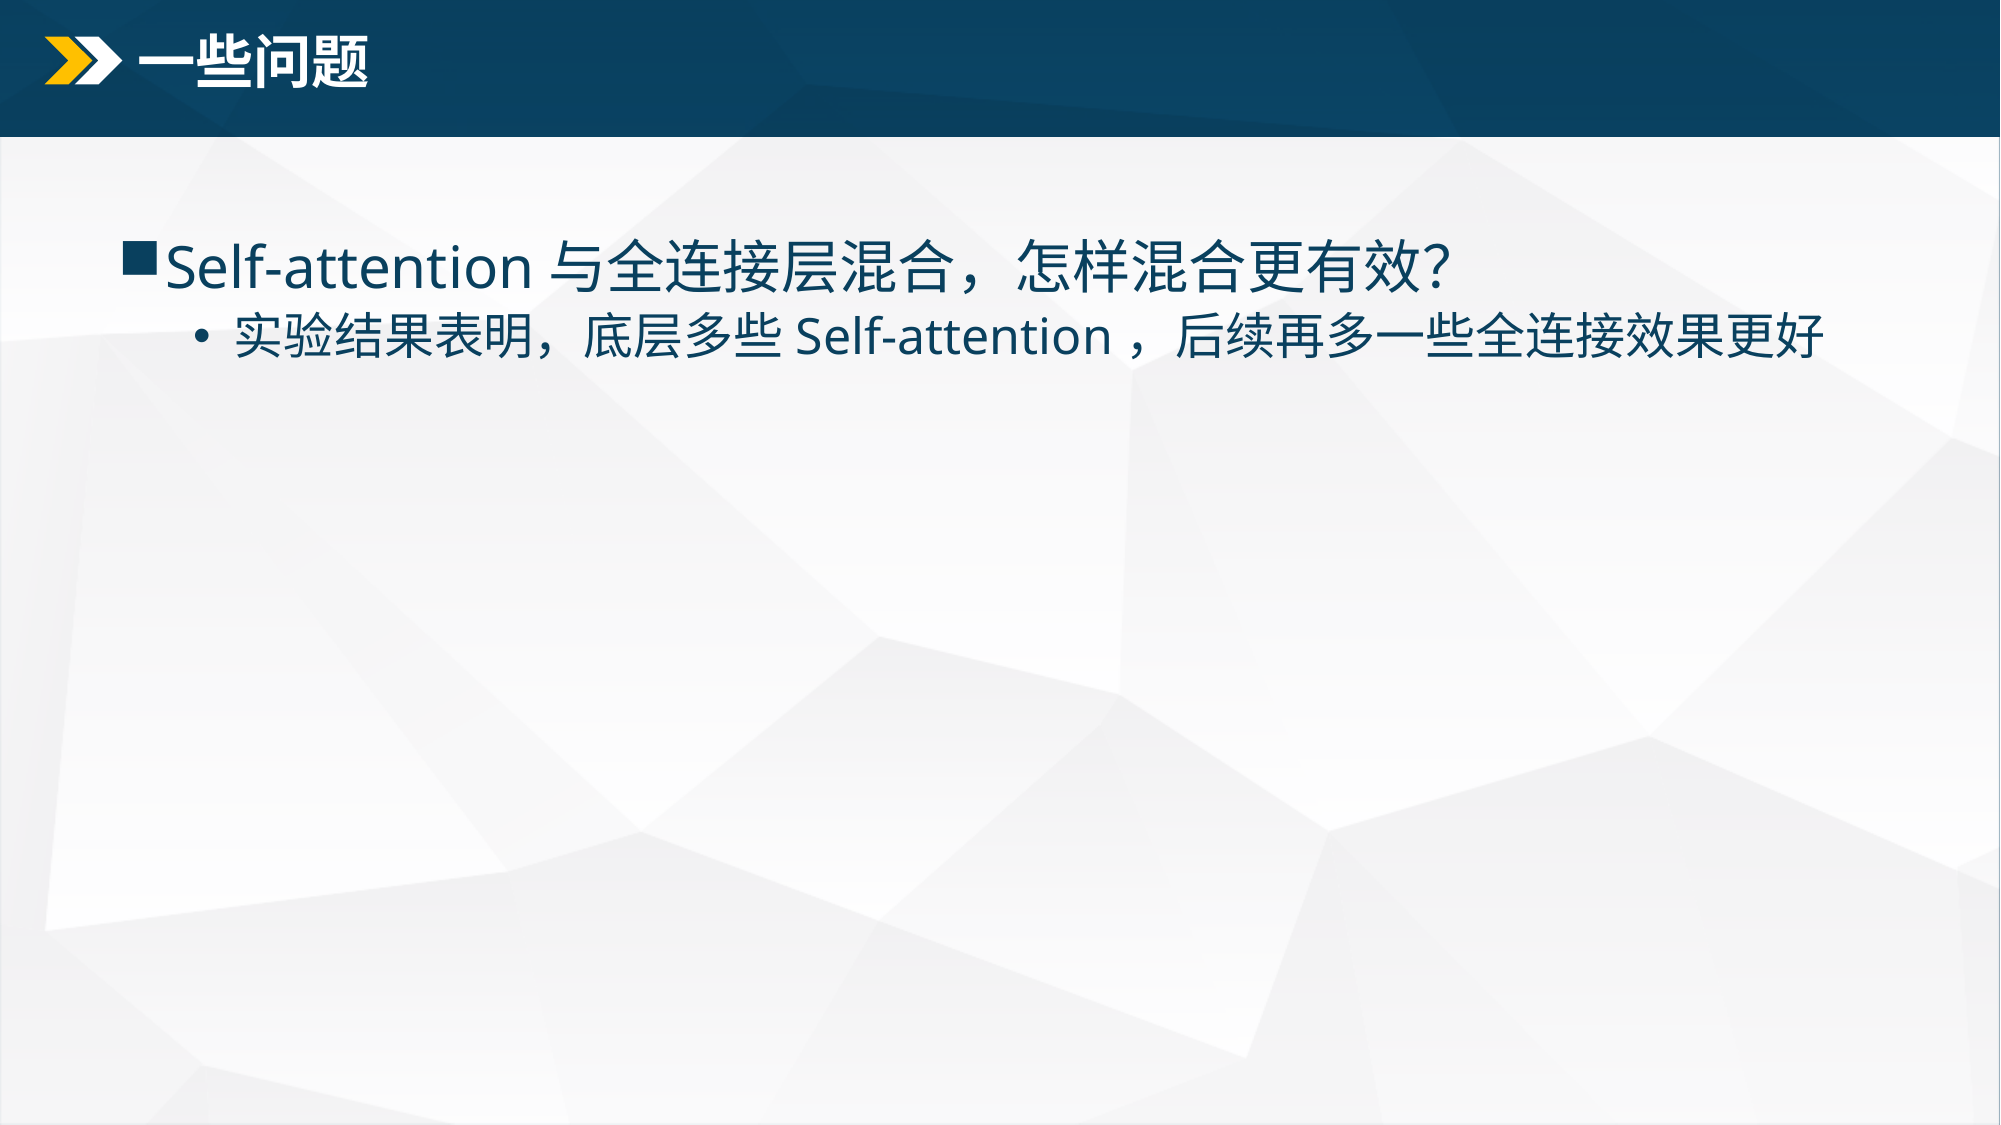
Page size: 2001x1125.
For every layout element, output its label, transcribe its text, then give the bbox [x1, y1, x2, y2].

picture [0, 0, 2000, 1125]
list Self-attention与全连接层混合，怎样混合更有效？ 实验结果表明，底层多些Self-attention，后续再多一些全连接效果更好 [103, 188, 1868, 1048]
title 一些问题 [122, 25, 1723, 137]
